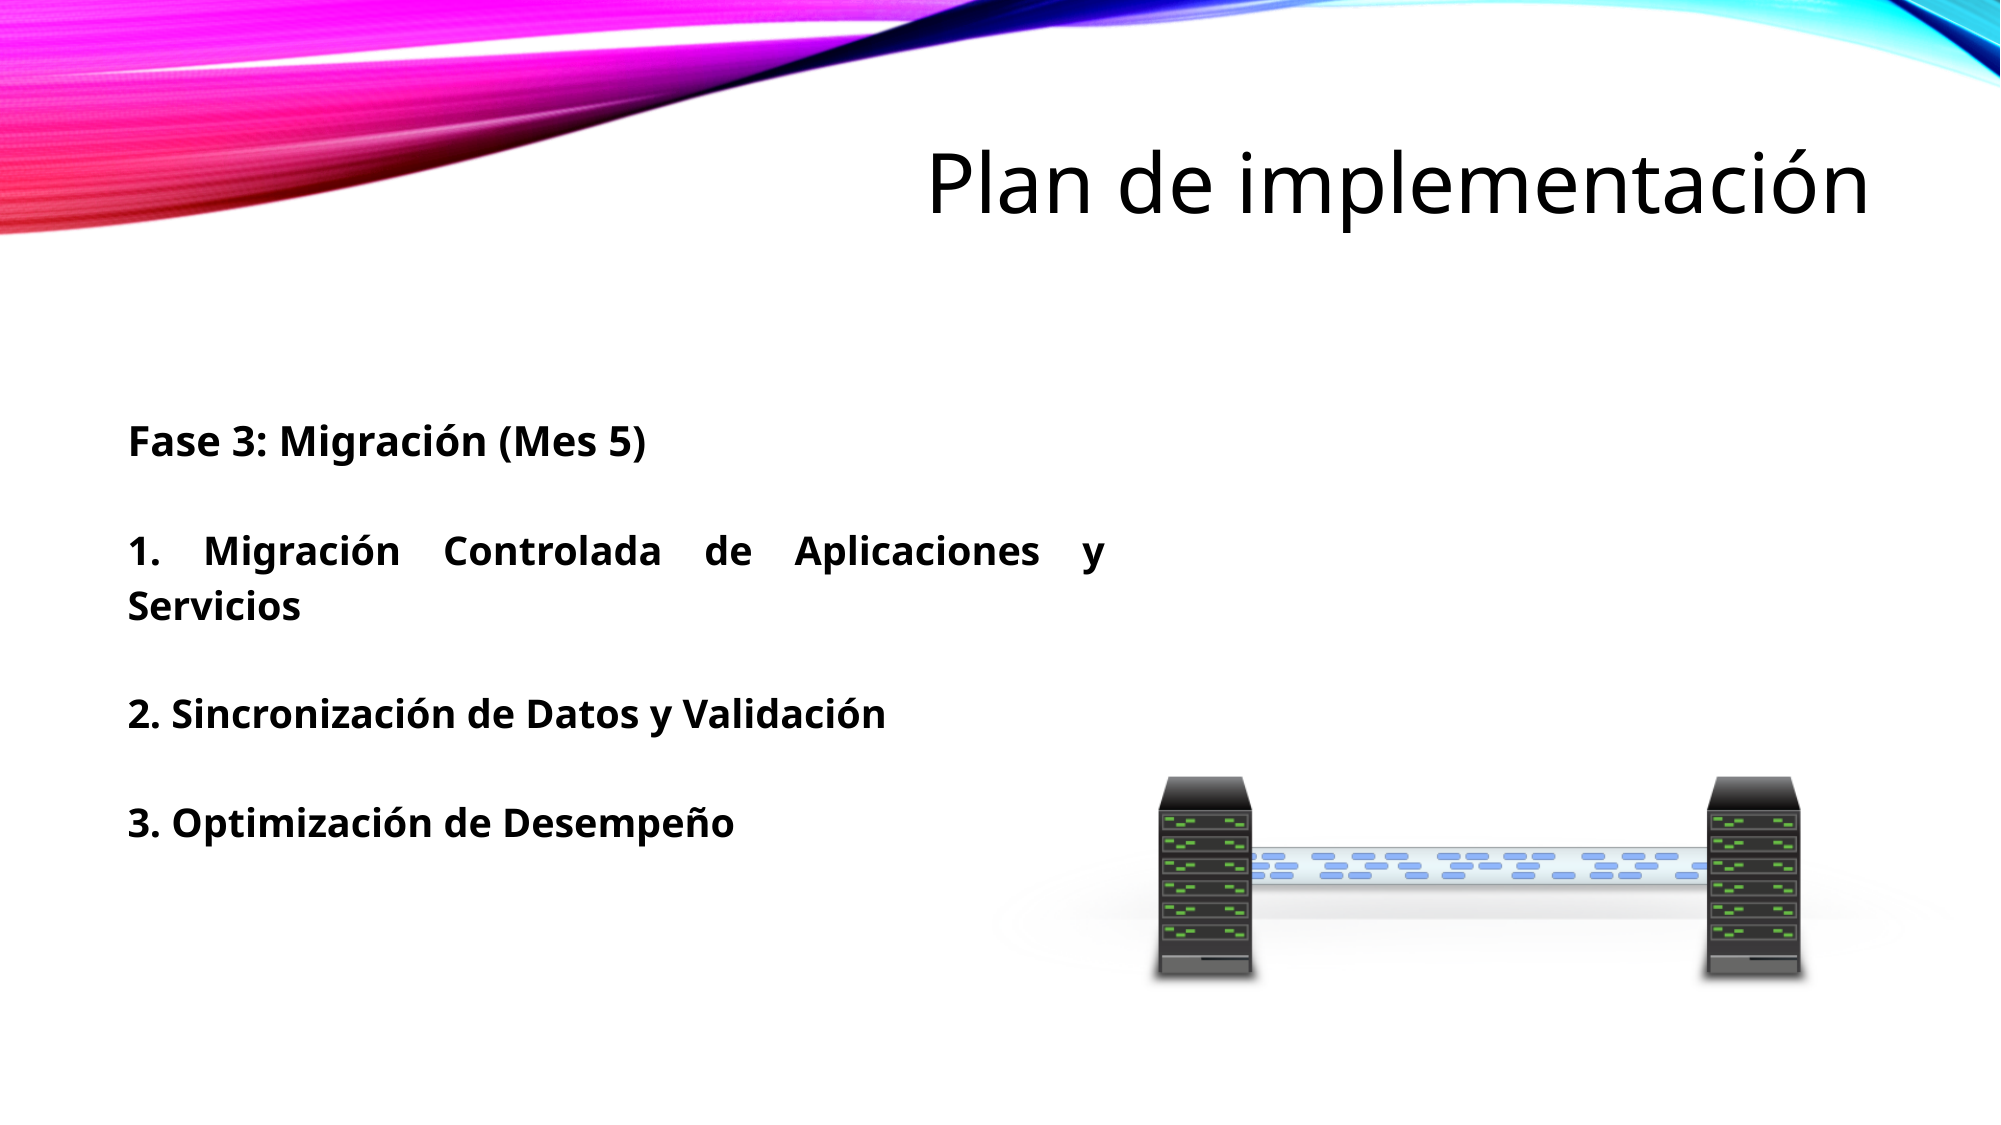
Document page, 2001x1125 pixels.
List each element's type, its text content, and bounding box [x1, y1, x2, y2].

picture [0, 0, 2000, 237]
picture [1910, 0, 2000, 45]
list Fase 3: Migración (Mes 5) 1. Migración Controlada de Aplicaciones y Servicios 2. Sincronización de Datos y Validación 3. Optimización de Desempeño [112, 399, 1121, 1021]
picture [1890, 0, 2000, 75]
picture [981, 741, 1976, 1021]
title Plan de implementación [474, 125, 1888, 338]
